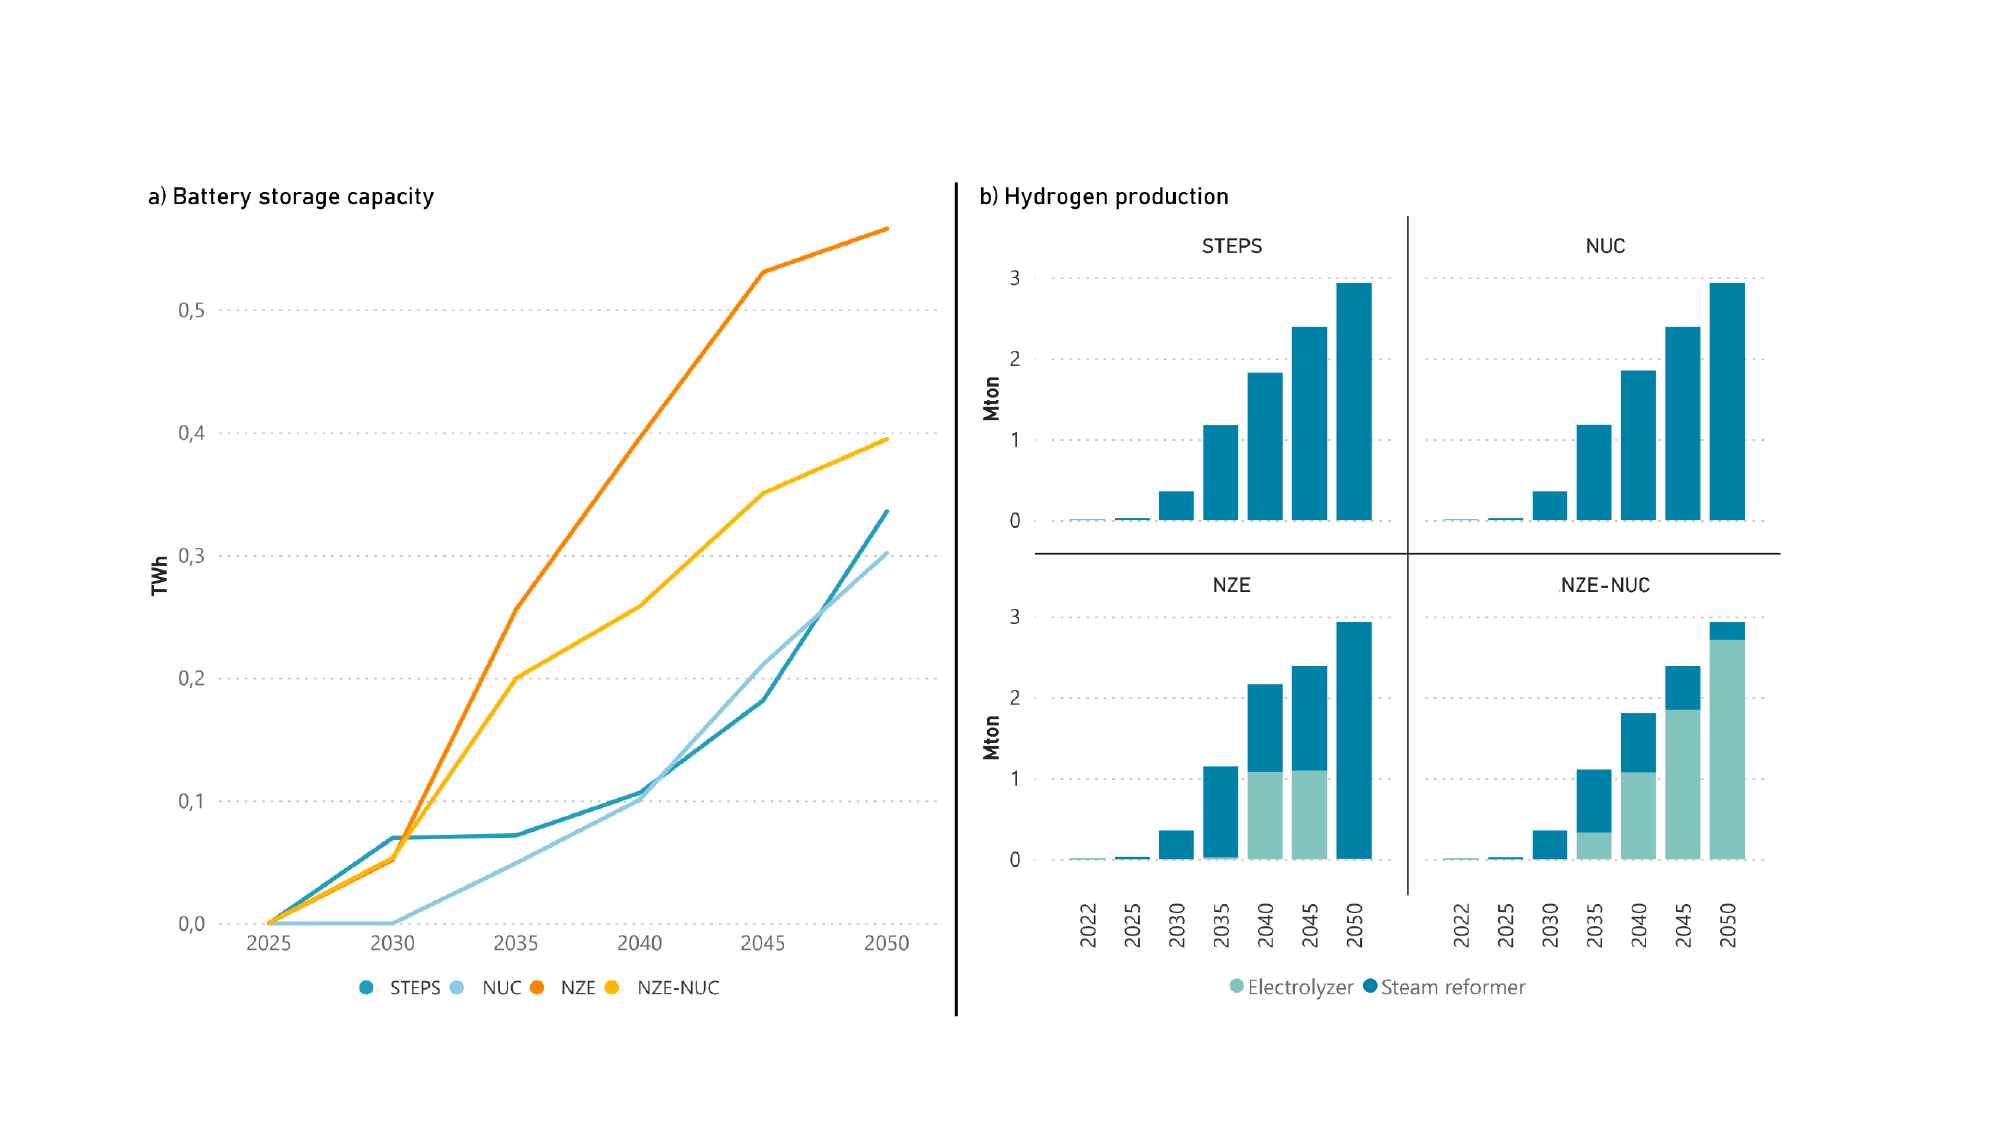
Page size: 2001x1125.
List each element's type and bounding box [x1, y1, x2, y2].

picture [131, 173, 1798, 1031]
